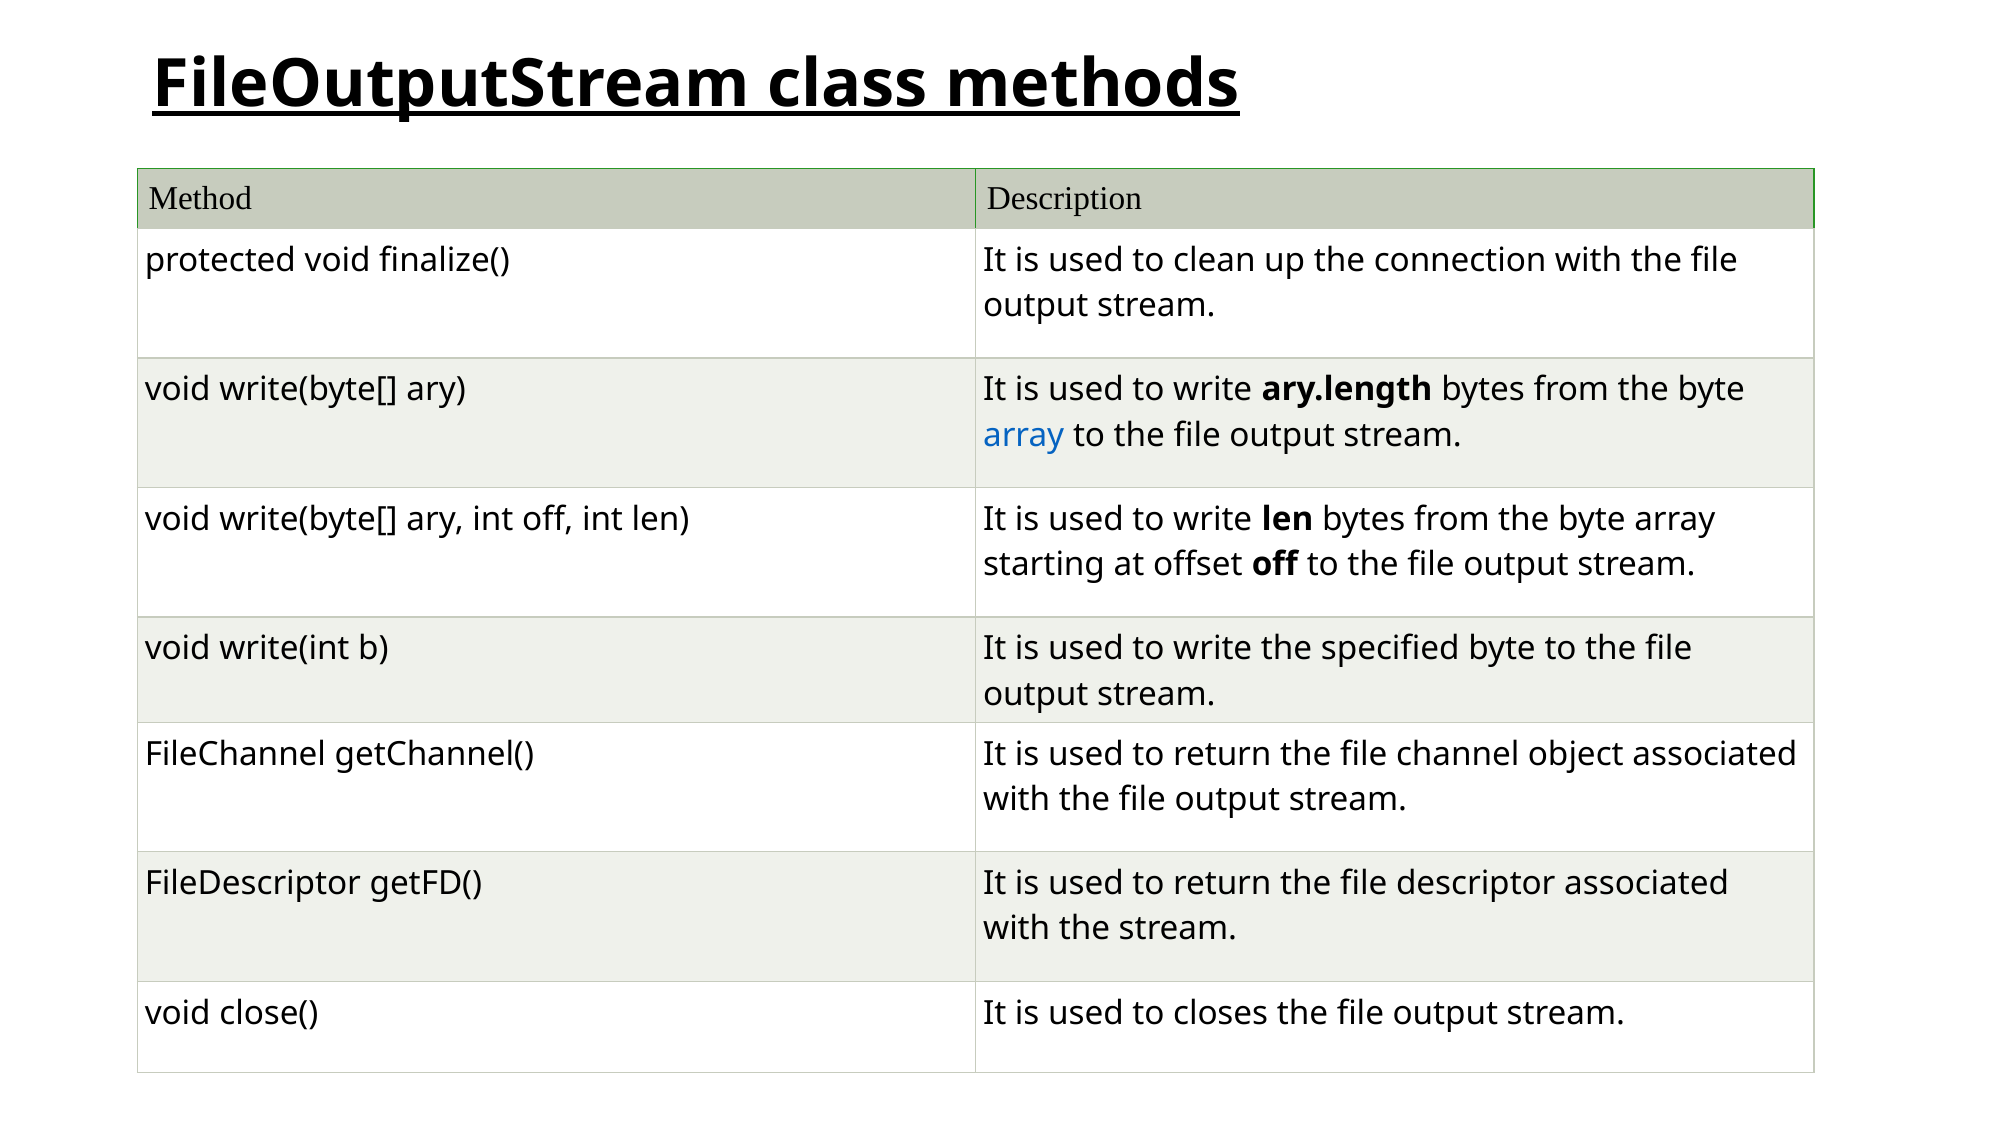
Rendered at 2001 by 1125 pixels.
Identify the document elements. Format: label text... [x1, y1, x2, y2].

table_cell It is used to closes the file output stream. [976, 982, 1813, 1072]
table_header Description [976, 169, 1813, 228]
table_cell void write(byte[] ary) [138, 359, 975, 487]
table_cell It is used to return the file channel object associated with the file output stream. [976, 723, 1813, 851]
table_cell FileDescriptor getFD() [138, 852, 975, 981]
table_cell It is used to write len bytes from the byte array starting at offset off to the file output stream. [976, 488, 1813, 616]
table_cell It is used to write the specified byte to the file output stream. [976, 618, 1813, 722]
table_cell void write(byte[] ary, int off, int len) [138, 488, 975, 616]
table_cell It is used to write ary.length bytes from the byte array to the file output stream. [976, 359, 1813, 487]
table_cell It is used to clean up the connection with the file output stream. [976, 229, 1813, 357]
table_header Method [138, 169, 975, 228]
table_cell It is used to return the file descriptor associated with the stream. [976, 852, 1813, 981]
table_cell protected void finalize() [138, 229, 975, 357]
table_cell void write(int b) [138, 618, 975, 722]
table_cell FileChannel getChannel() [138, 723, 975, 851]
title FileOutputStream class methods [137, 59, 1863, 110]
table_cell void close() [138, 982, 975, 1072]
